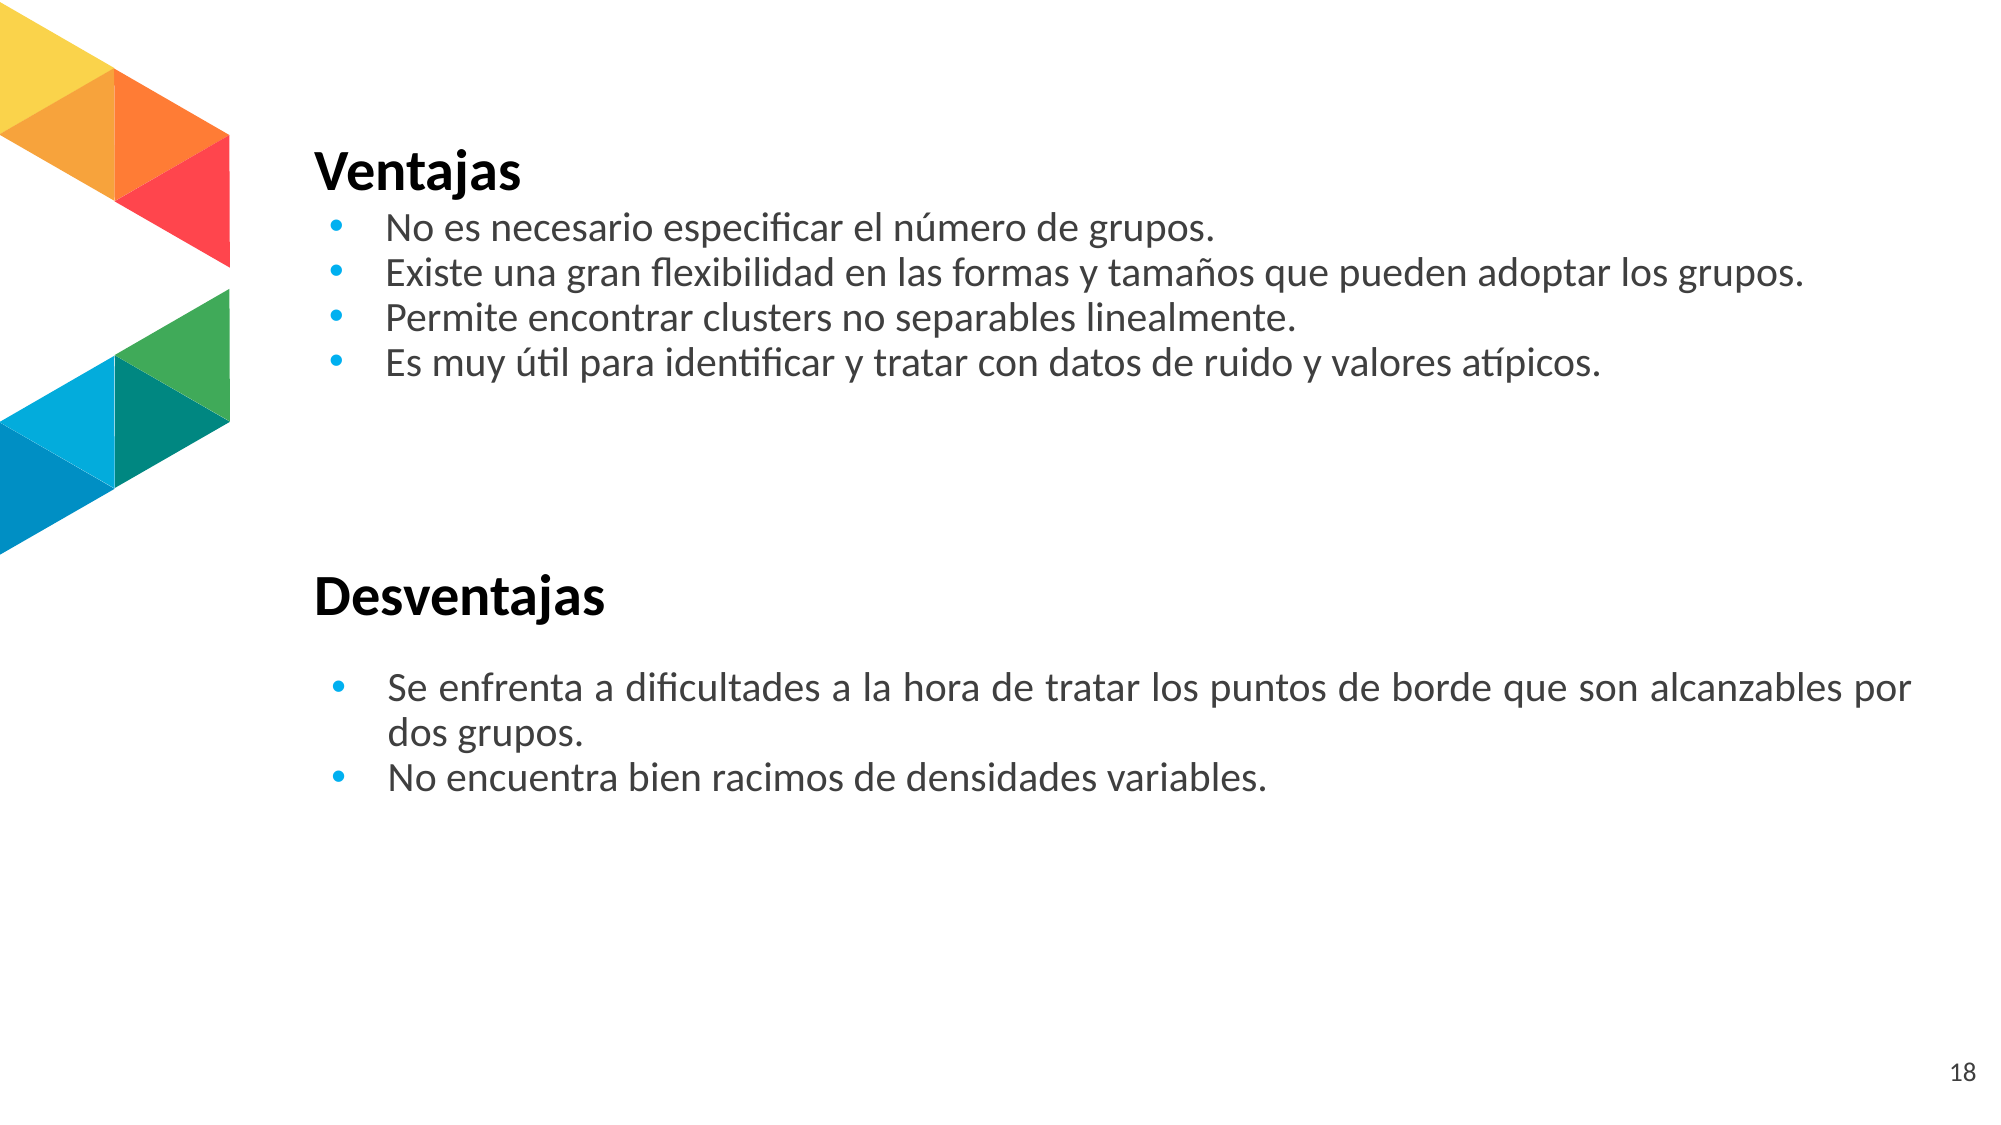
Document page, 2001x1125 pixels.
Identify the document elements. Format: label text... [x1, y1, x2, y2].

subtitle Se enfrenta a dificultades a la hora de tratar los puntos de borde que son alcanzables por dos grupos. No encuentra bien racimos de densidades variables. [299, 658, 1929, 1051]
slide_number ‹#› [1871, 1038, 1992, 1125]
title Ventajas [299, 133, 1916, 319]
title Desventajas [299, 558, 1916, 658]
subtitle No es necesario especificar el número de grupos. Existe una gran flexibilidad en las formas y tamaños que pueden adoptar los grupos. Permite encontrar clusters no separables linealmente. Es muy útil para identificar y tratar con datos de ruido y valores atípicos. [297, 197, 1914, 488]
